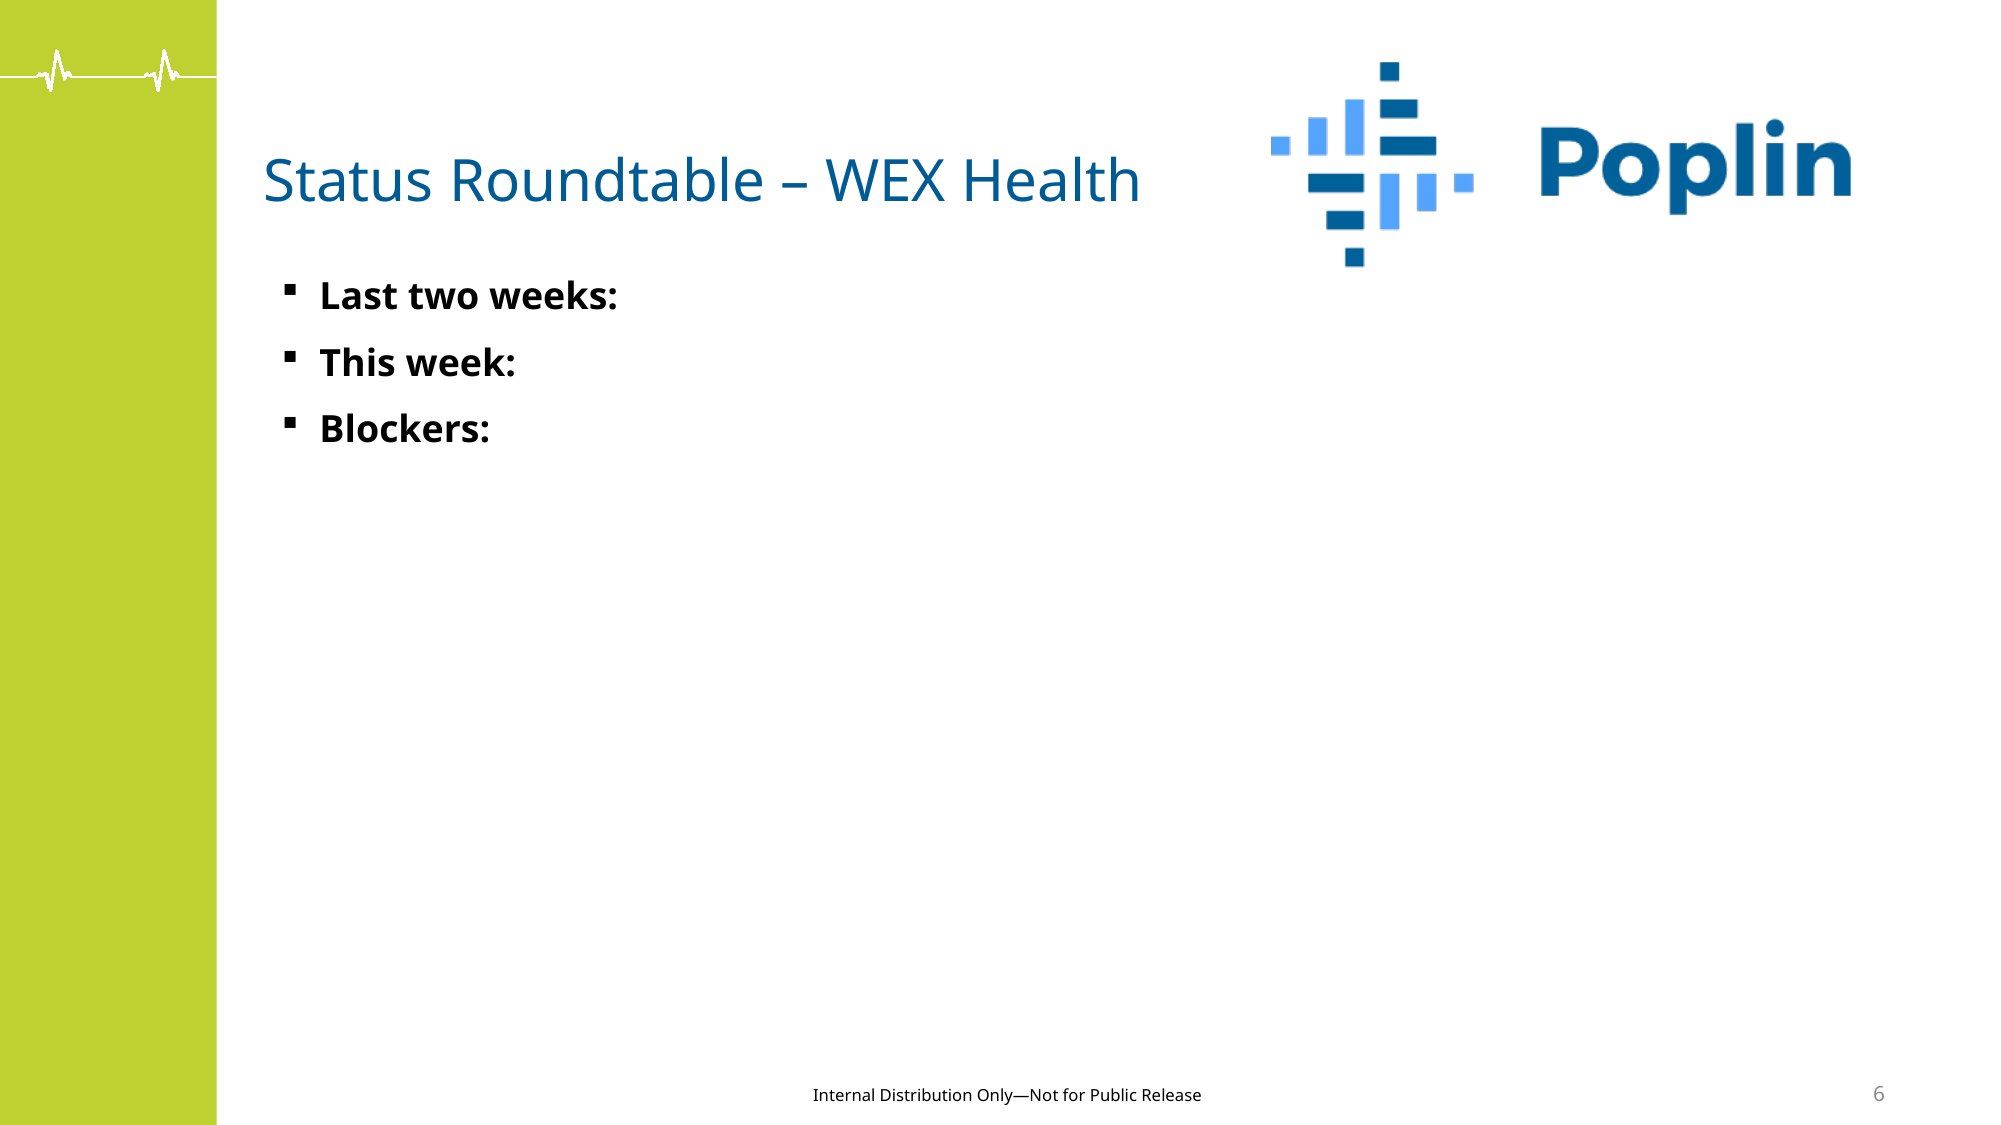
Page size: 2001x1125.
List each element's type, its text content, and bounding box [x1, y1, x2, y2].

title Status Roundtable – WEX Health [248, 119, 1242, 236]
list Last two weeks: This week: Blockers: [248, 255, 1882, 1005]
picture [1247, 47, 1925, 278]
slide_number 6 [1500, 1065, 1900, 1125]
picture [0, 9, 217, 125]
